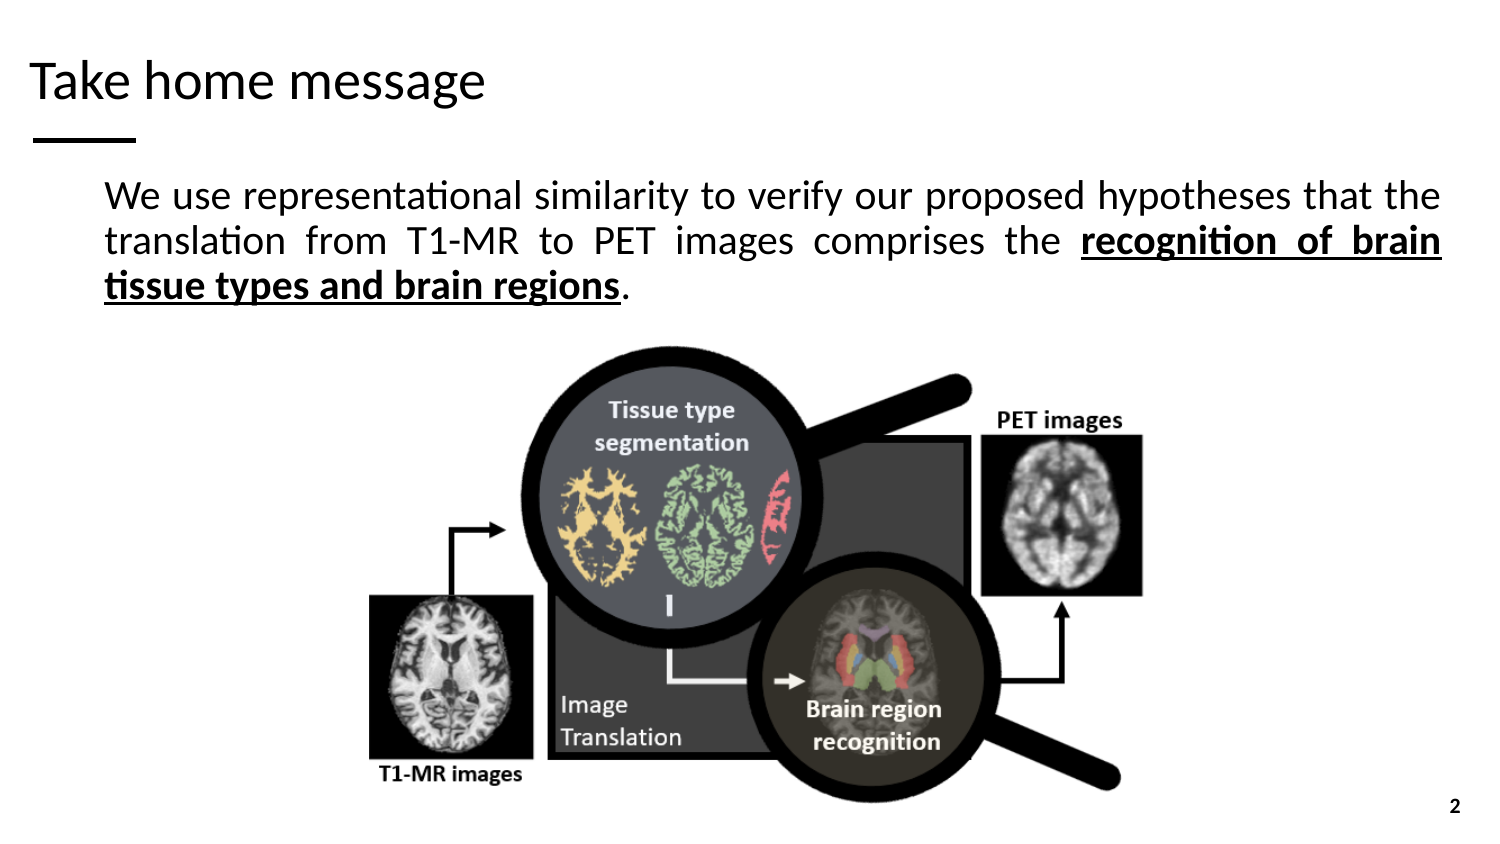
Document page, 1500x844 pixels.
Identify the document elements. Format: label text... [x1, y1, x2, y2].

slide_number 2 [1134, 782, 1472, 827]
picture [369, 344, 1149, 805]
title Take home message [18, 0, 1500, 164]
list We use representational similarity to verify our proposed hypotheses that the translation from T1-MR to PET images comprises the recognition of brain tissue types and brain regions. [18, 167, 1454, 764]
